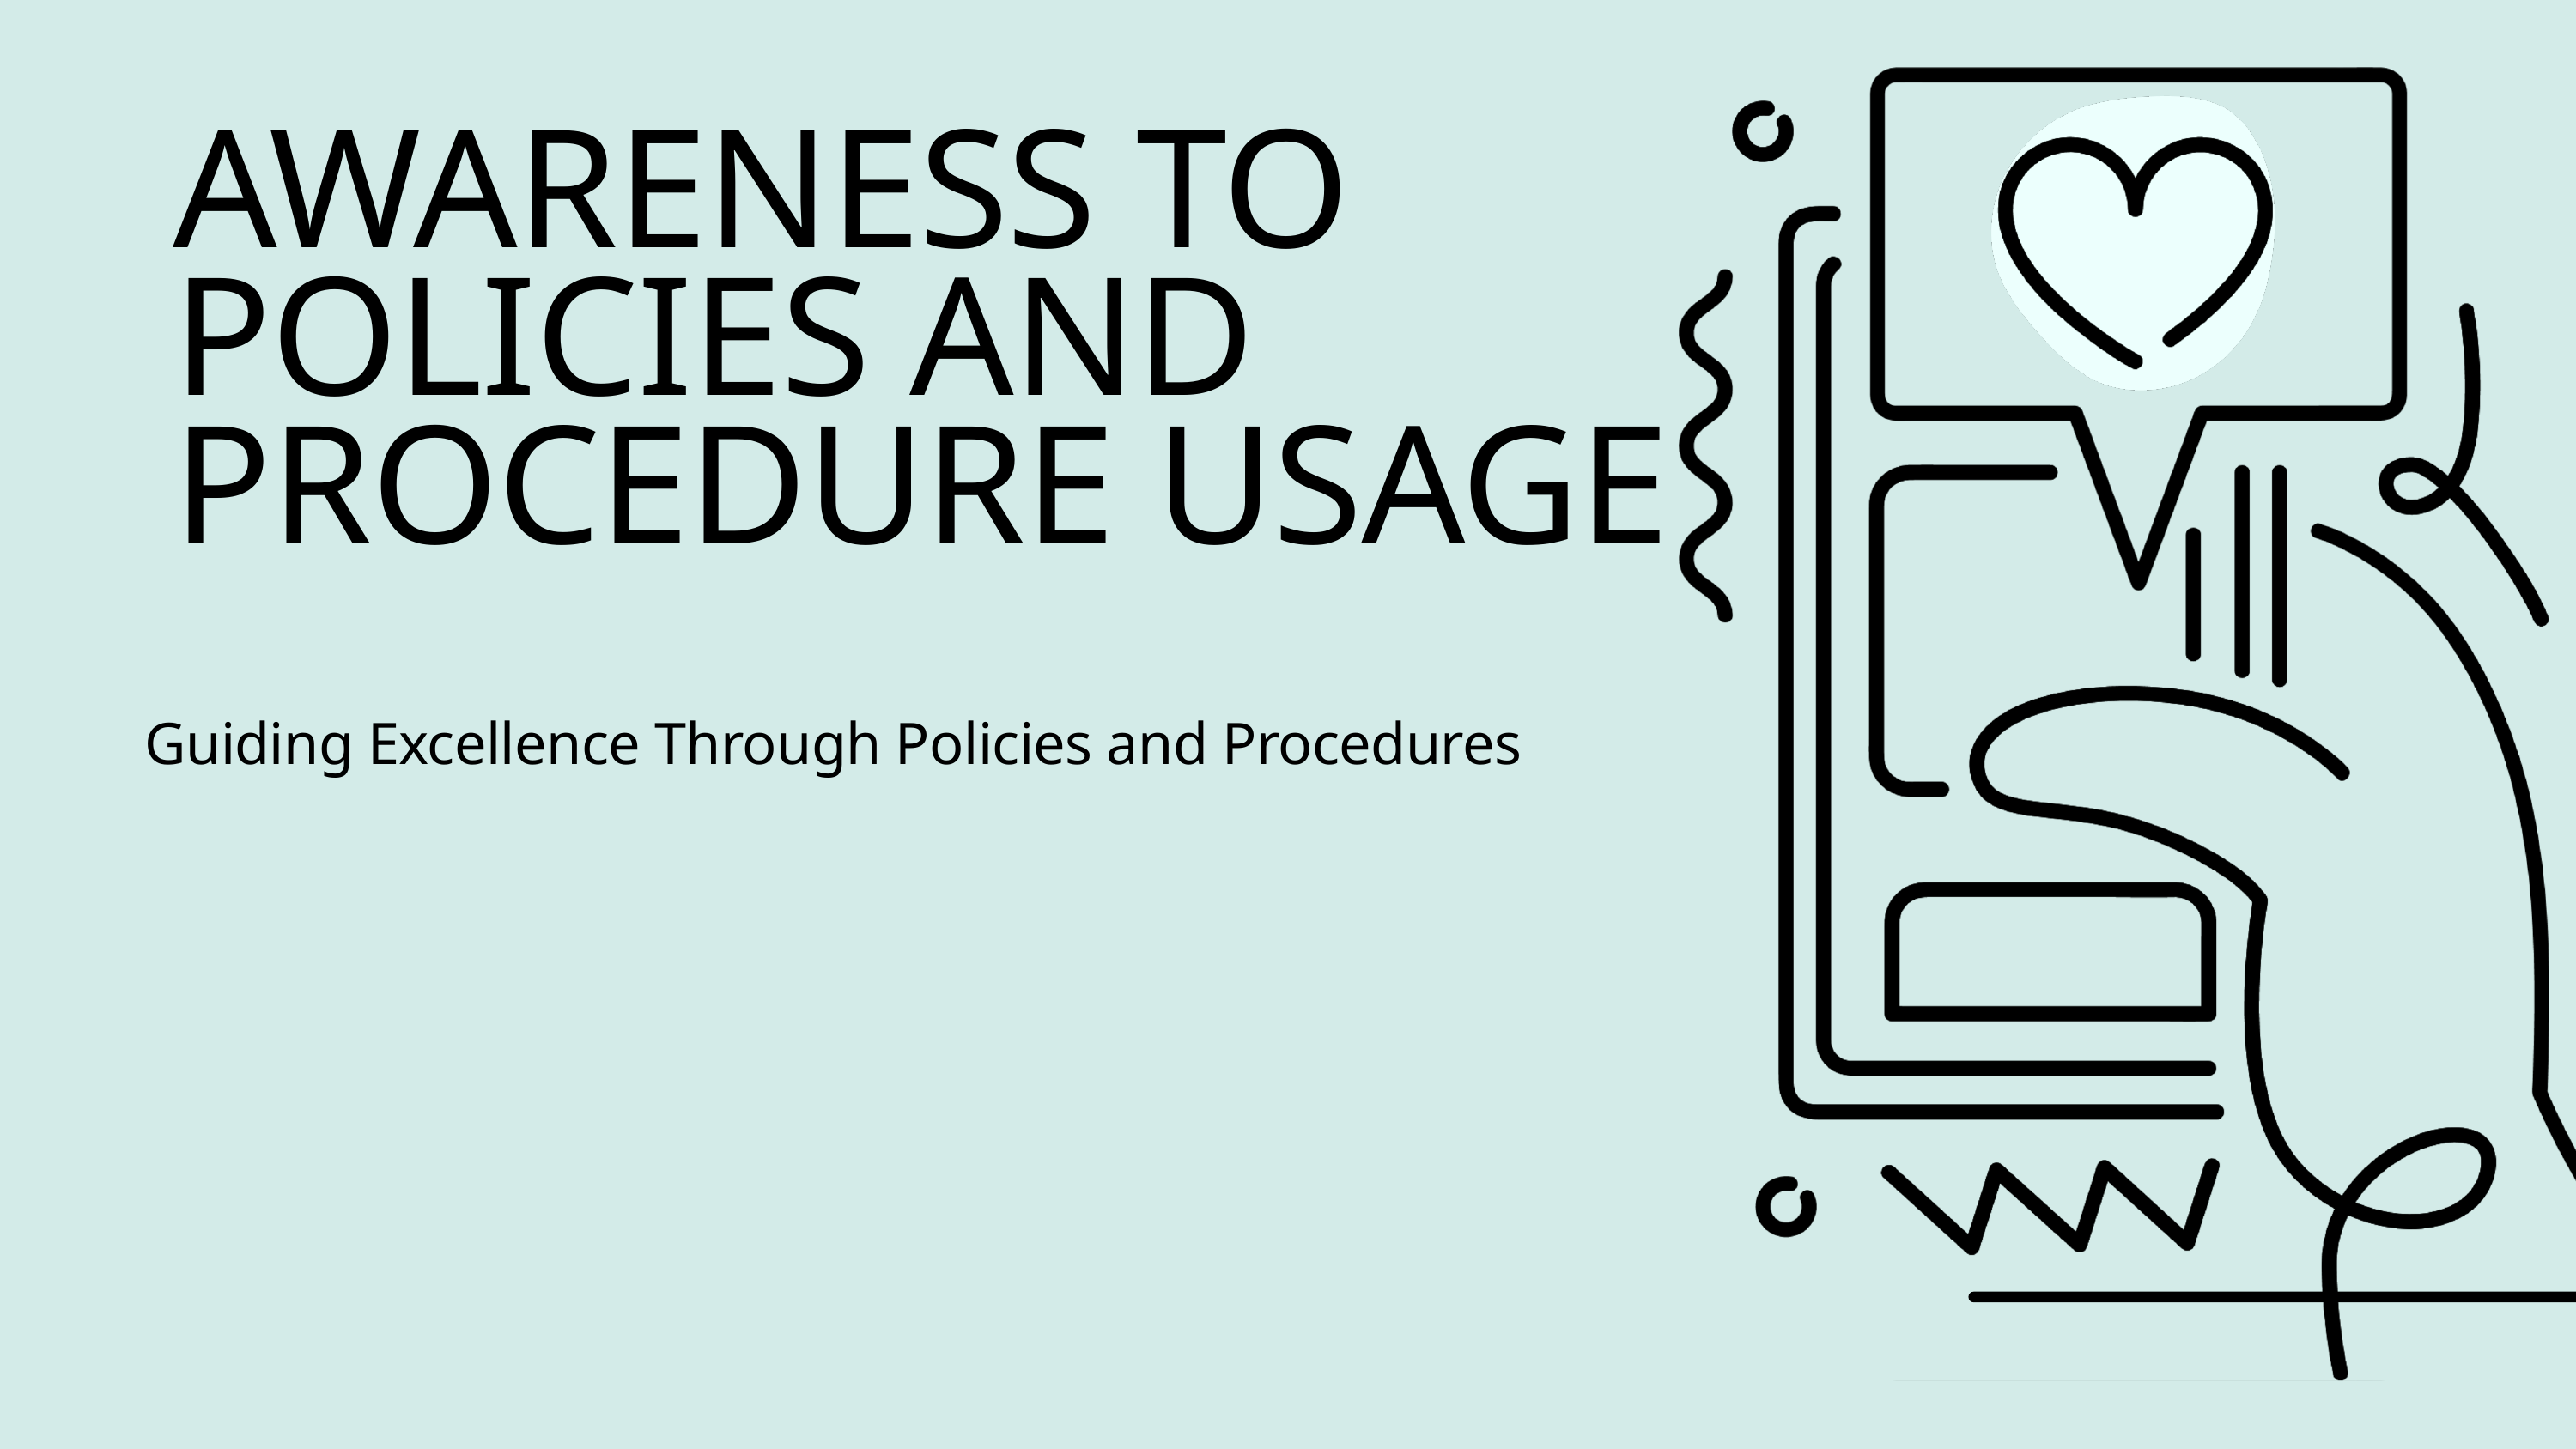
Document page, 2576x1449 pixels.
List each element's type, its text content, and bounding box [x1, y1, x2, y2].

text_box Guiding Excellence Through Policies and Procedures [144, 701, 1641, 776]
text_box [1675, 67, 2576, 1381]
text_box AWARENESS TO POLICIES AND PROCEDURE USAGE [173, 131, 1676, 577]
